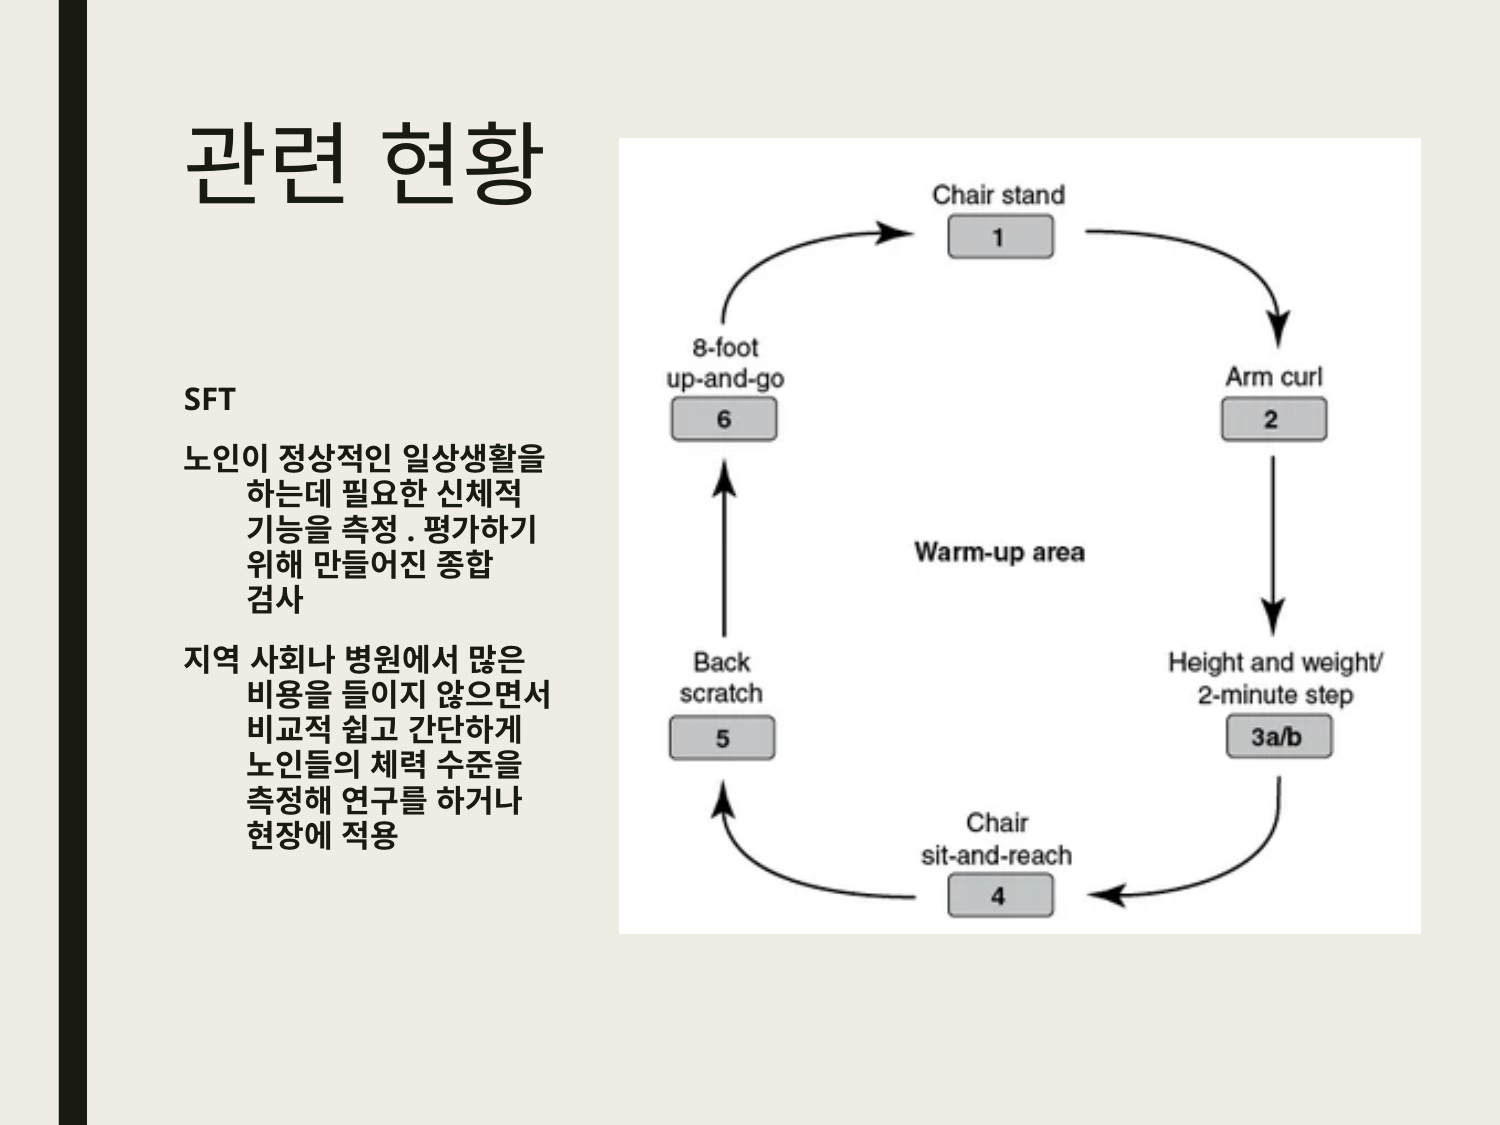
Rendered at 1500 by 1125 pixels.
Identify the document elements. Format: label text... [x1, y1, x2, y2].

text_box SFT 노인이 정상적인 일상생활을 하는데 필요한 신체적 기능을 측정.평가하기 위해 만들어진 종합 검사 지역 사회나 병원에서 많은 비용을 들이지 않으면서 비교적 쉽고 간단하게 노인들의 체력 수준을 측정해 연구를 하거나 현장에 적용 [168, 374, 573, 963]
title 관련 현황 [168, 112, 573, 357]
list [618, 138, 1421, 934]
